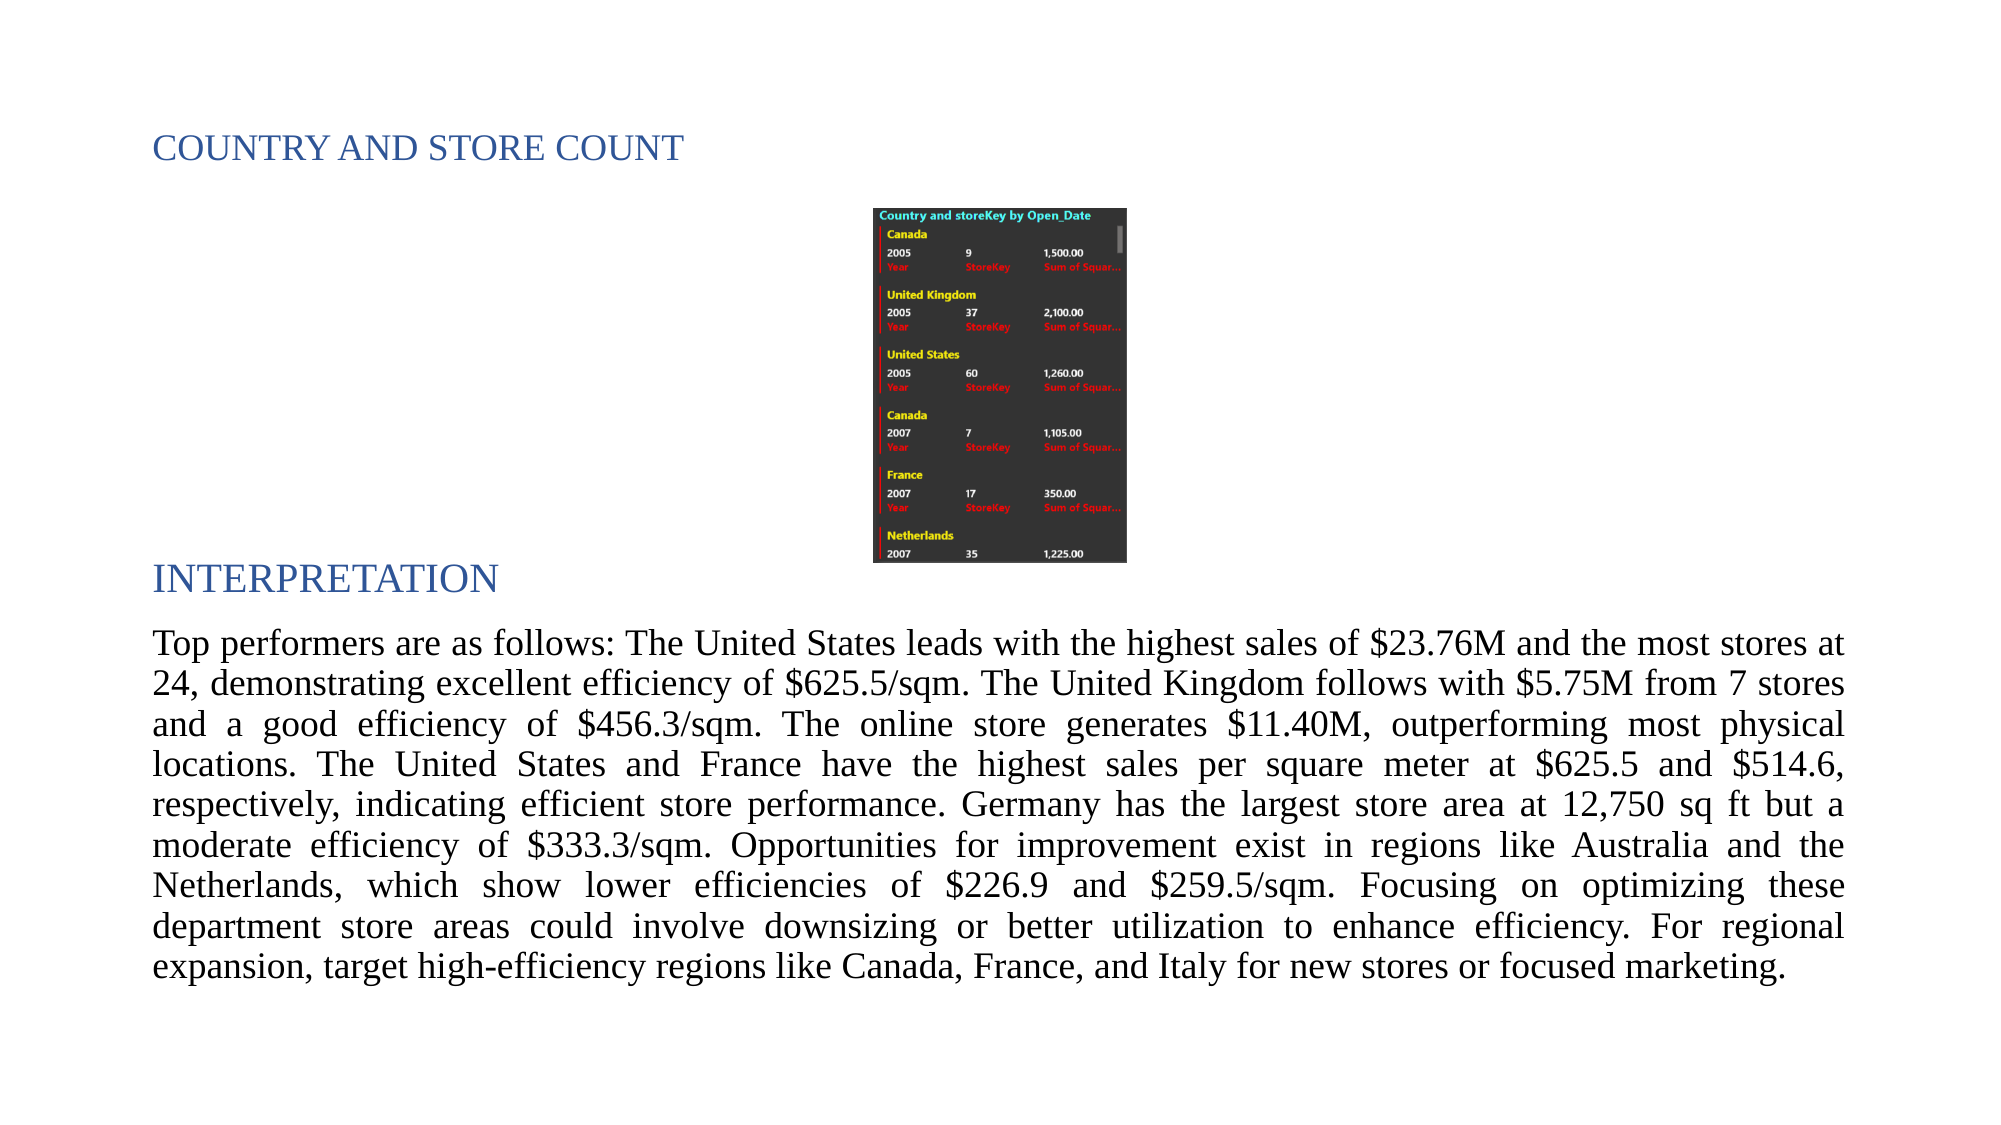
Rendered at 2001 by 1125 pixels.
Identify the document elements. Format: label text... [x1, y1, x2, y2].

list COUNTRY AND STORE COUNT INTERPRETATION Top performers are as follows: The United States leads with the highest sales of $23.76M and the most stores at 24, demonstrating excellent efficiency of $625.5/sqm. The United Kingdom follows with $5.75M from 7 stores and a good efficiency of $456.3/sqm. The online store generates $11.40M, outperforming most physical locations. The United States and France have the highest sales per square meter at $625.5 and $514.6, respectively, indicating efficient store performance. Germany has the largest store area at 12,750 sq ft but a moderate efficiency of $333.3/sqm. Opportunities for improvement exist in regions like Australia and the Netherlands, which show lower efficiencies of $226.9 and $259.5/sqm. Focusing on optimizing these department store areas could involve downsizing or better utilization to enhance efficiency. For regional expansion, target high-efficiency regions like Canada, France, and Italy for new stores or focused marketing. [137, 120, 1863, 1025]
picture [873, 208, 1127, 563]
